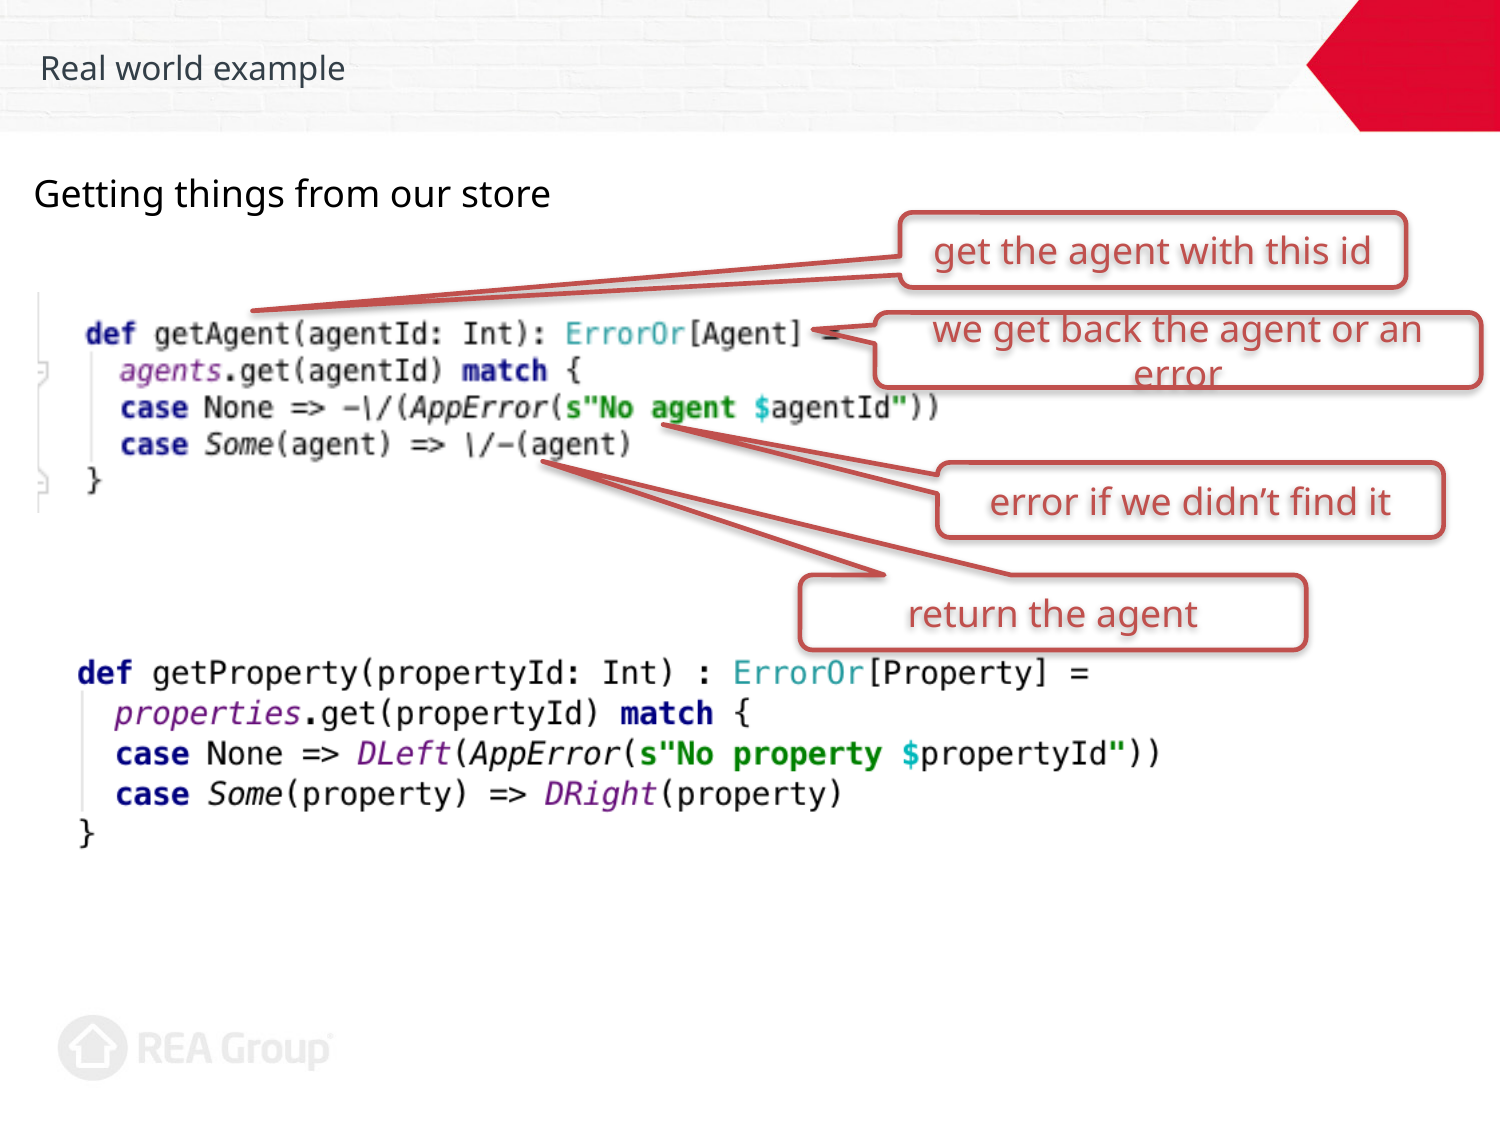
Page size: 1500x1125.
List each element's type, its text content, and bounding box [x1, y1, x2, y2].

text_box Getting things from our store [18, 162, 567, 223]
text_box get the agent with this id [489, 211, 1407, 290]
text_box return the agent [719, 521, 1307, 651]
text_box we get back the agent or an error [1096, 311, 1482, 389]
title Real world example [24, 0, 1300, 135]
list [37, 291, 1092, 513]
picture [0, 0, 1500, 1125]
text_box error if we didn’t find it [936, 461, 1445, 539]
